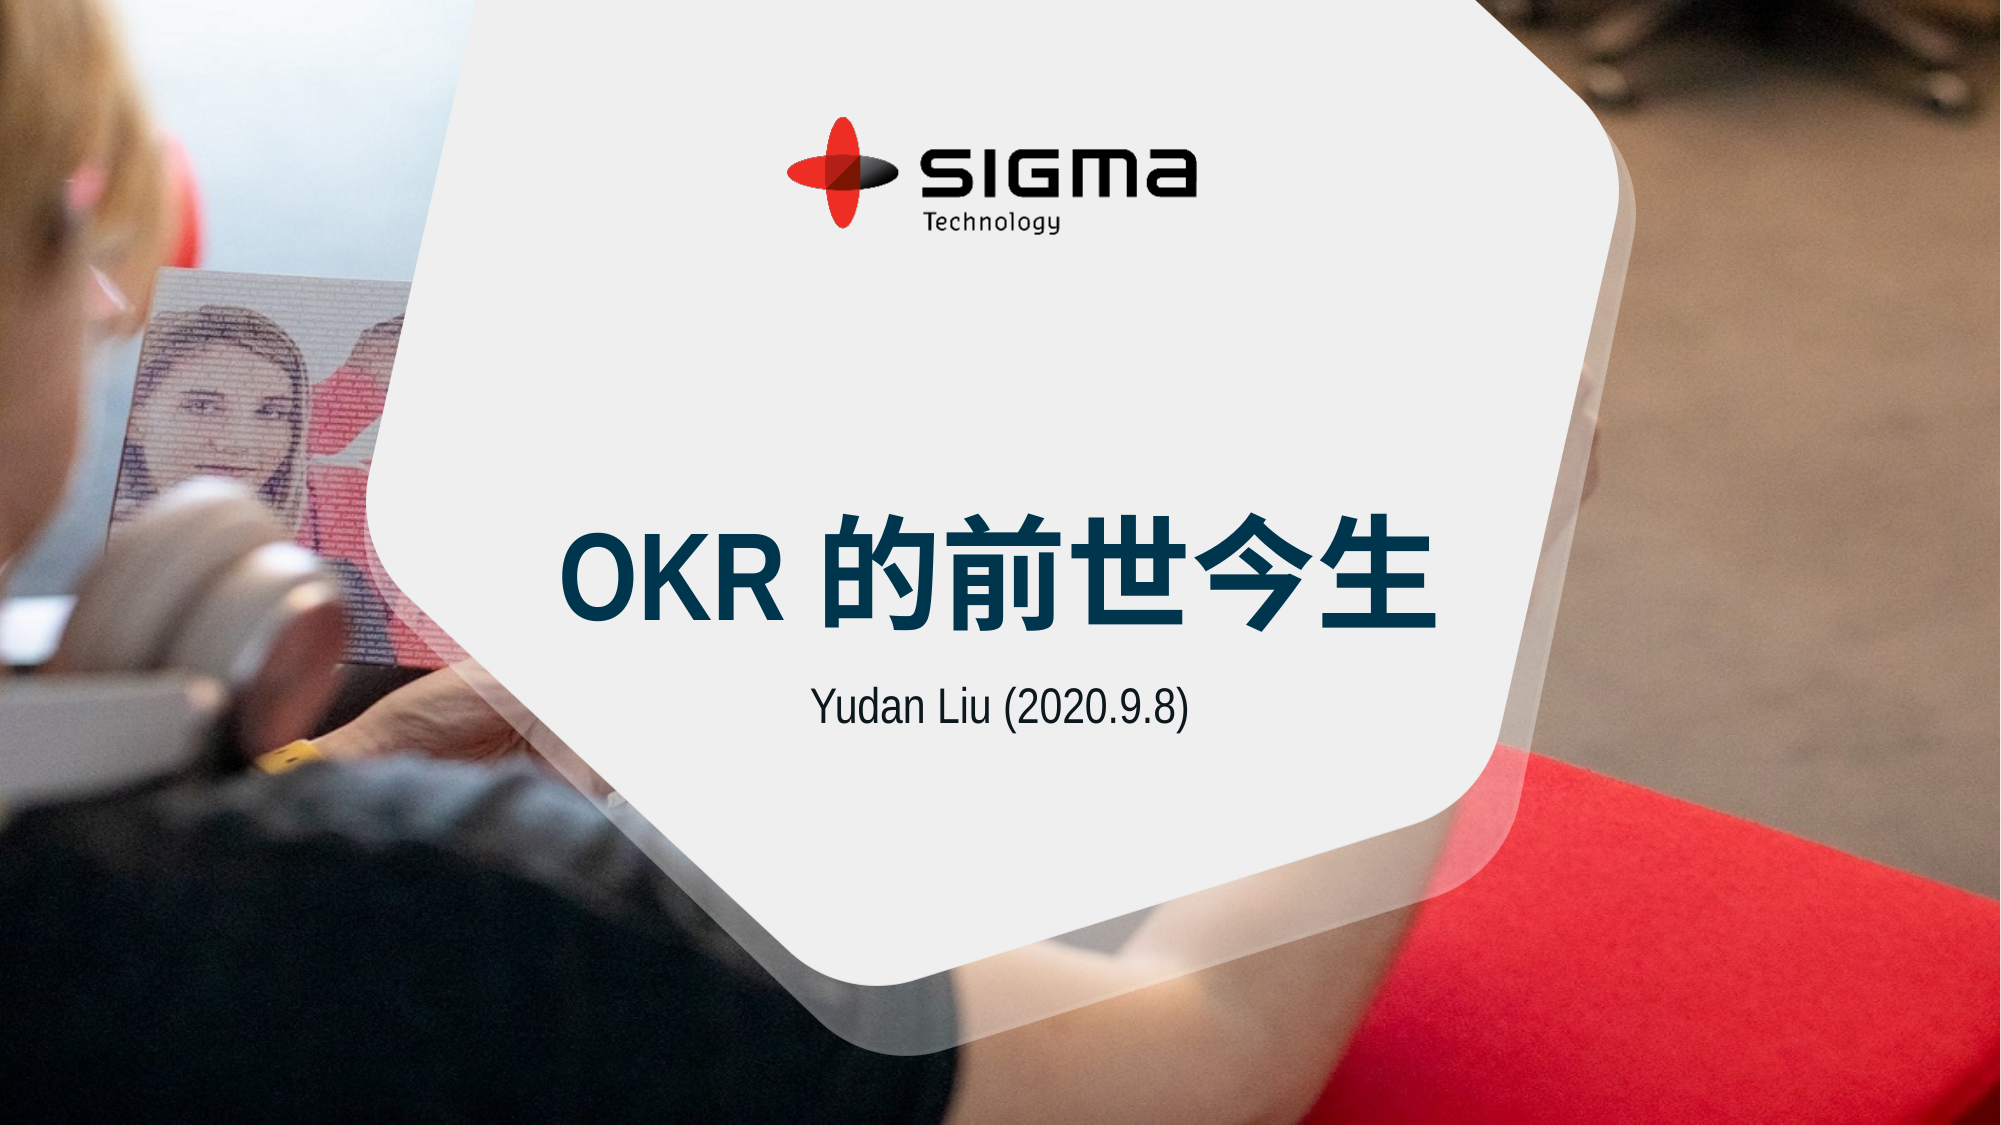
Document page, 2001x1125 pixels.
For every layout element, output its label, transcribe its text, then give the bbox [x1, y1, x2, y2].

subtitle Yudan Liu (2020.9.8) [249, 665, 1750, 938]
title OKR的前世今生 [431, 263, 1569, 655]
picture [0, 0, 2001, 1125]
